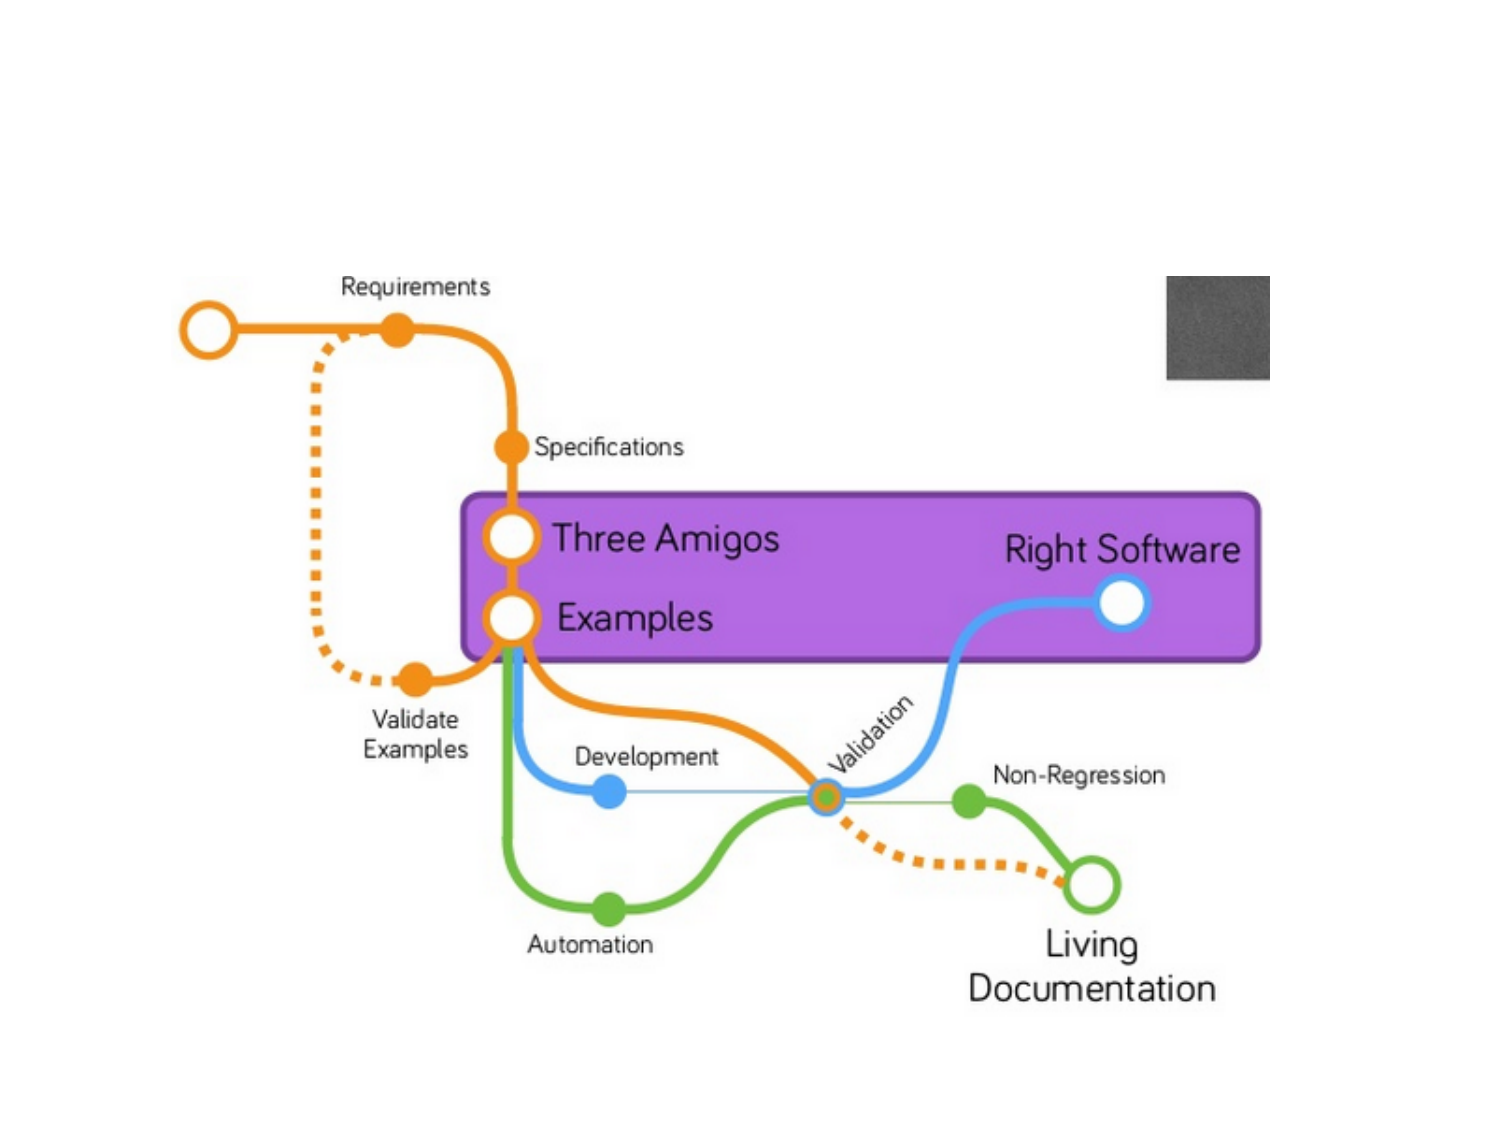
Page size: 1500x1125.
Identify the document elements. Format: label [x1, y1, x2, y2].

picture [170, 275, 1270, 1026]
